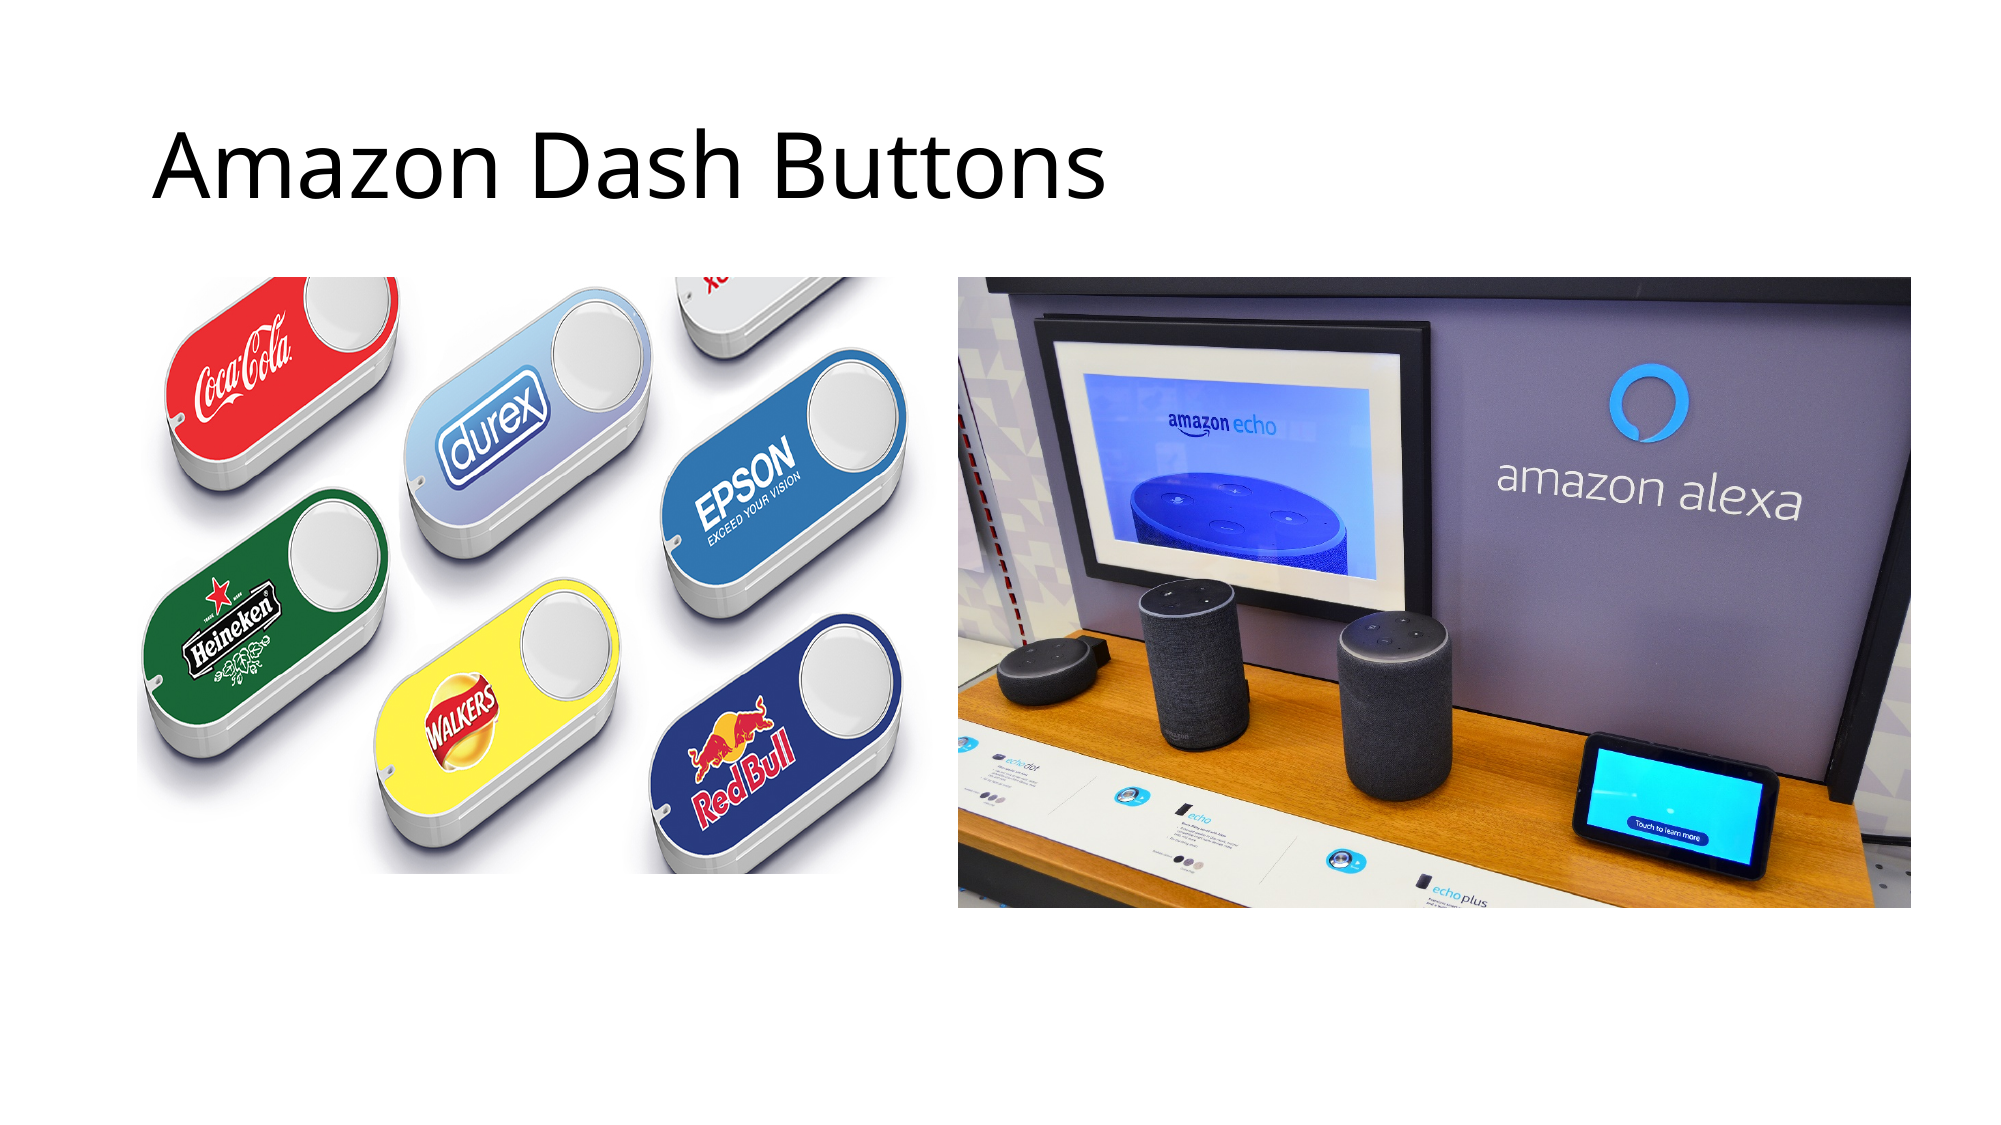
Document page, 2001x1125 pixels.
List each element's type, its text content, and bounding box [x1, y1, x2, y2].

picture [958, 277, 1911, 908]
title Amazon Dash Buttons [137, 59, 1863, 278]
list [137, 277, 944, 874]
